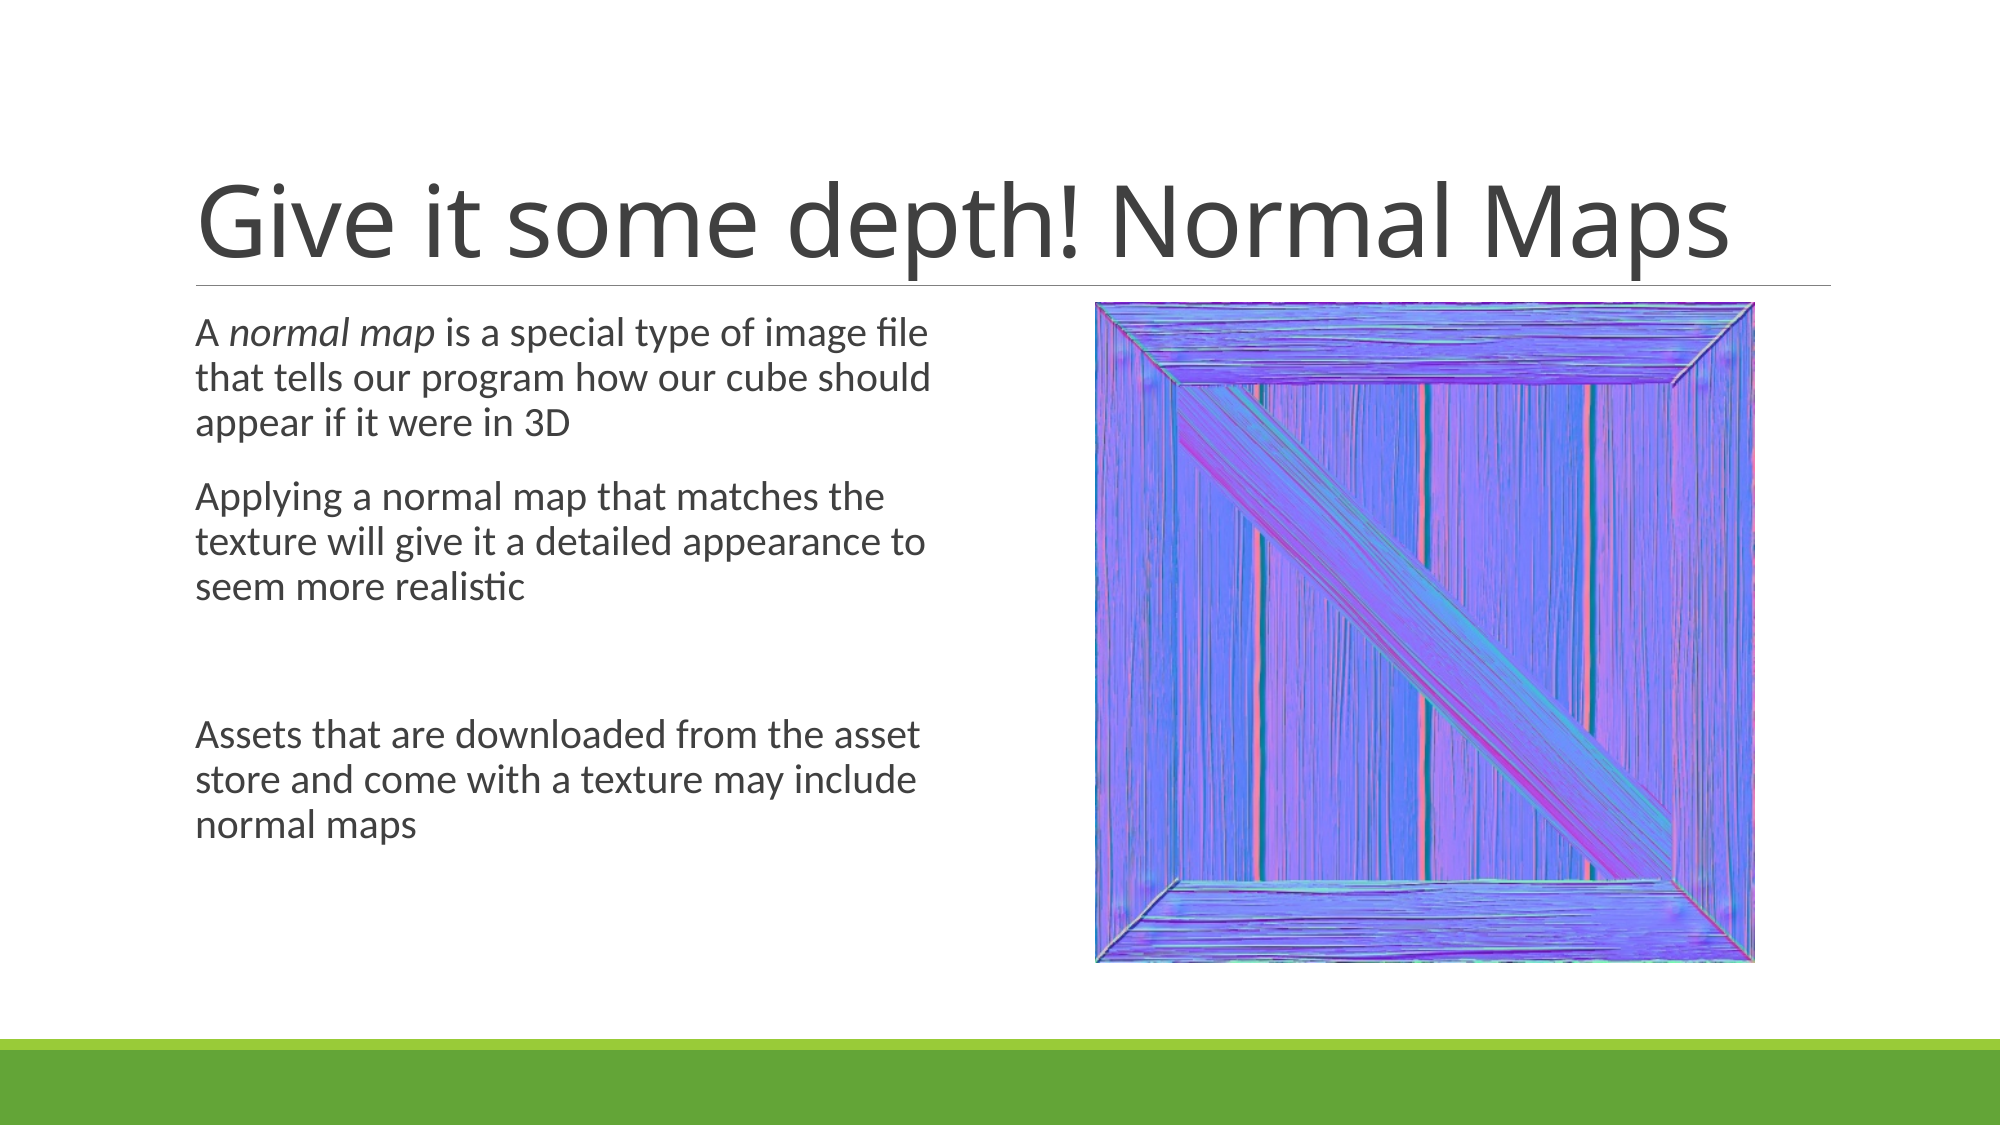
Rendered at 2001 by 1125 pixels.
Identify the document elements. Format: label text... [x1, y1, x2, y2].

title Give it some depth! Normal Maps [180, 47, 1830, 285]
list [1094, 302, 1756, 964]
list A normal map is a special type of image file that tells our program how our cube should appear if it were in 3D Applying a normal map that matches the texture will give it a detailed appearance to seem more realistic Assets that are downloaded from the asset store and come with a texture may include normal maps [180, 302, 990, 963]
